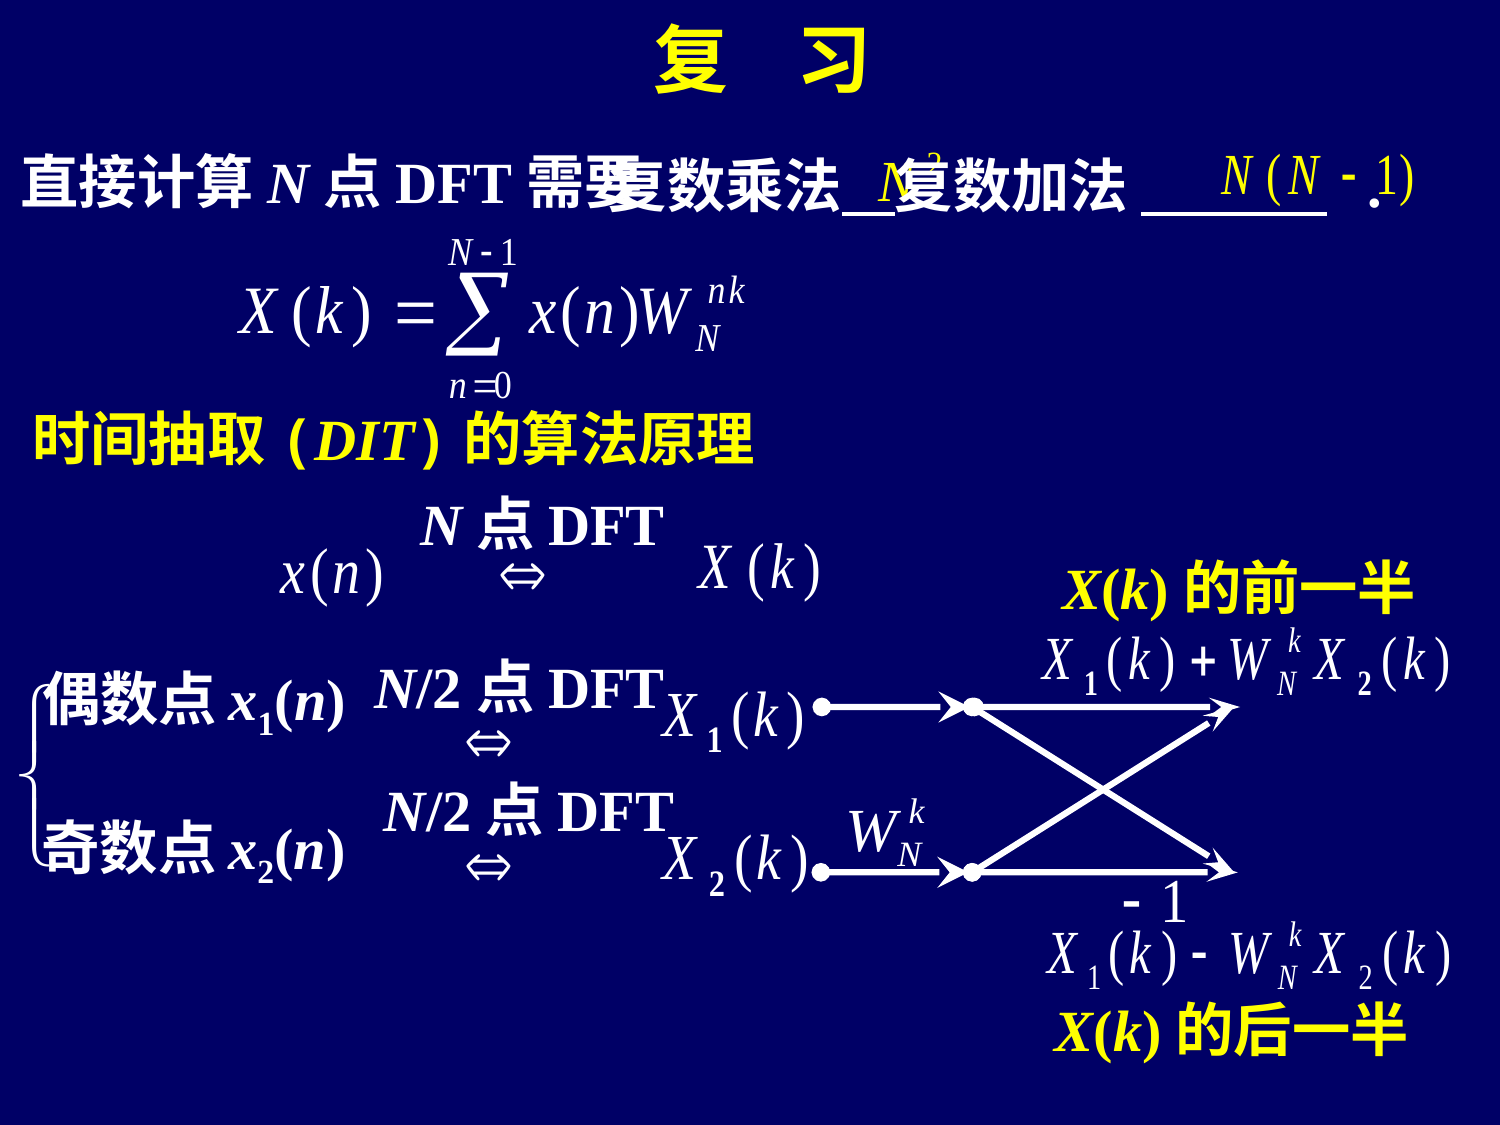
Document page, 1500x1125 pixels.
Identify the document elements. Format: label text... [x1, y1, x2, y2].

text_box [648, 815, 818, 904]
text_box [1028, 613, 1461, 707]
text_box 复数乘法 复数加法 . [594, 141, 1500, 227]
text_box 复 习 [550, 5, 976, 110]
text_box [948, 696, 966, 718]
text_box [268, 534, 396, 617]
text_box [1112, 865, 1192, 907]
text_box 偶数点 x1(n) [27, 654, 394, 749]
text_box [1217, 866, 1238, 879]
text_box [454, 836, 542, 899]
text_box [818, 866, 842, 879]
text_box [1219, 710, 1232, 724]
text_box N点DFT [405, 480, 772, 565]
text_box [2, 673, 86, 874]
text_box [1219, 707, 1241, 714]
text_box N/2点DFT [369, 765, 736, 851]
text_box [965, 866, 1112, 879]
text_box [454, 713, 542, 776]
text_box 时间抽取(DIT)的算法原理 [17, 394, 833, 480]
text_box 直接计算N点DFT需要 [5, 137, 739, 223]
text_box [815, 700, 951, 714]
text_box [684, 529, 833, 612]
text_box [1210, 141, 1424, 216]
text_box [867, 138, 951, 213]
text_box N/2点DFT [359, 642, 726, 728]
text_box [947, 862, 966, 883]
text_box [1033, 907, 1461, 1001]
text_box X(k)的后一半 [1040, 985, 1478, 1070]
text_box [223, 221, 762, 409]
text_box X(k)的前一半 [1047, 543, 1438, 613]
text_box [648, 671, 813, 760]
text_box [842, 785, 936, 879]
text_box 奇数点 x2(n) [27, 803, 394, 898]
text_box [1219, 856, 1233, 870]
text_box [968, 700, 1221, 714]
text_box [487, 545, 575, 608]
